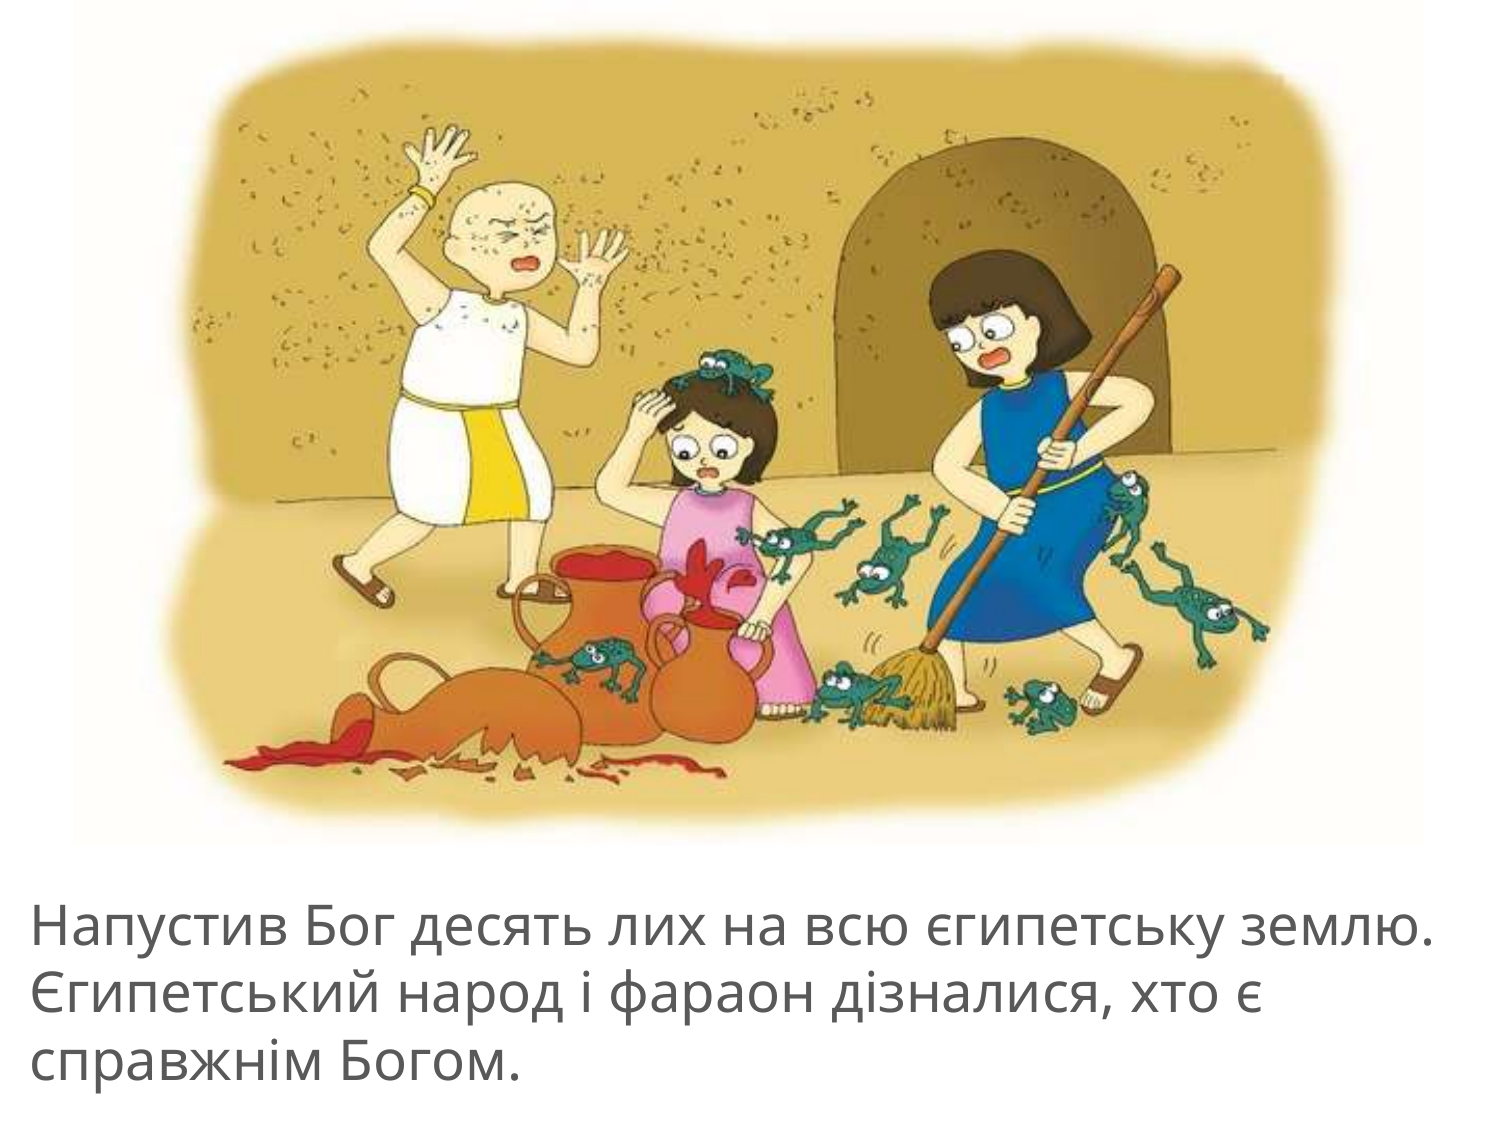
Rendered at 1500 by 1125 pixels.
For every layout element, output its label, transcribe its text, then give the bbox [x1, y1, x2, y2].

text_box Напустив Бог десять лих на всю єгипетську землю. Єгипетський народ і фараон дізналися, хто є справжнім Богом. [14, 881, 1500, 1099]
picture [73, 0, 1425, 847]
